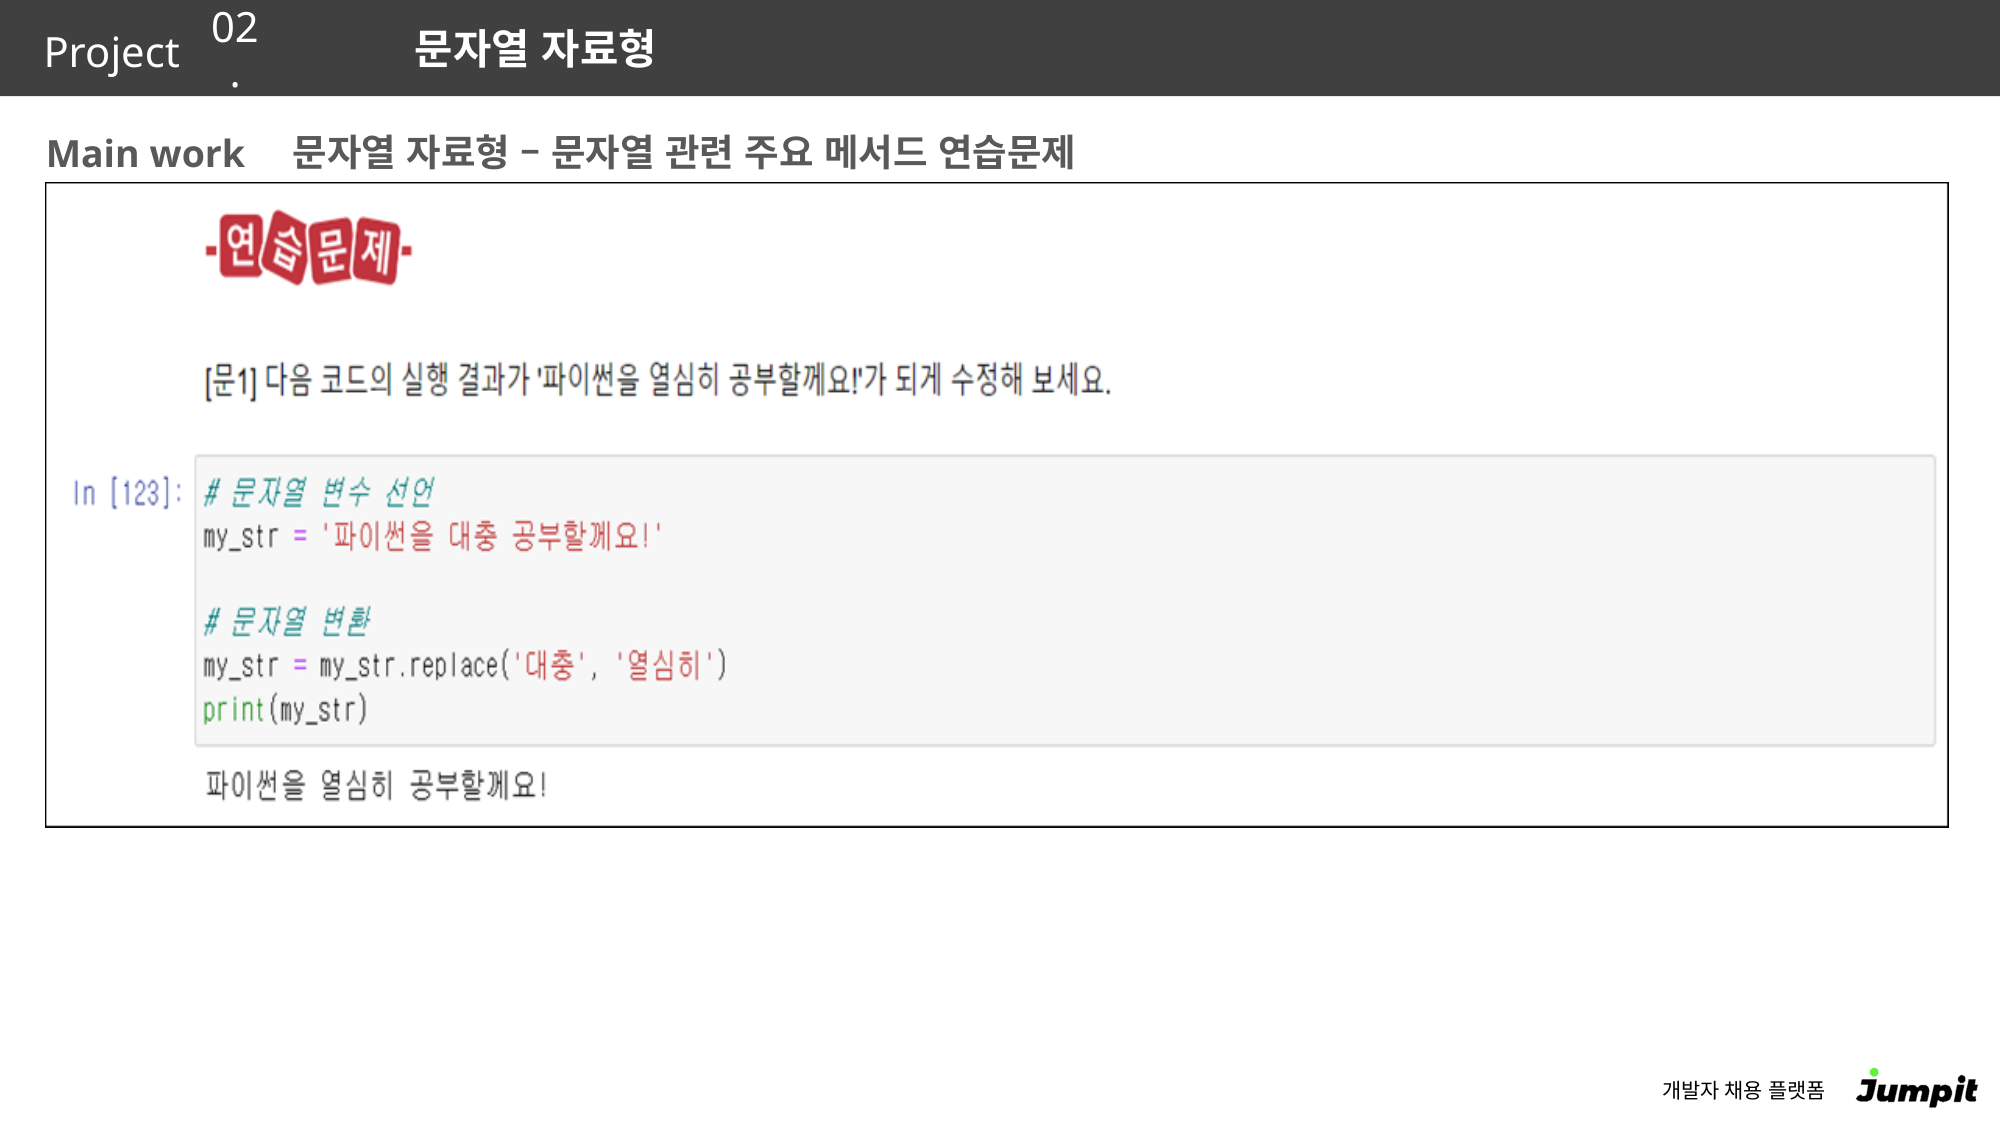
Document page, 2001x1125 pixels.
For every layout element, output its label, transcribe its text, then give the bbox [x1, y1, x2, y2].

list 02. [192, 20, 278, 82]
picture [1849, 1063, 1982, 1113]
picture [45, 182, 1949, 828]
list 문자열 자료형 [399, 20, 1707, 82]
list 문자열 자료형 – 문자열 관련 주요 메서드 연습문제 [277, 126, 1856, 182]
